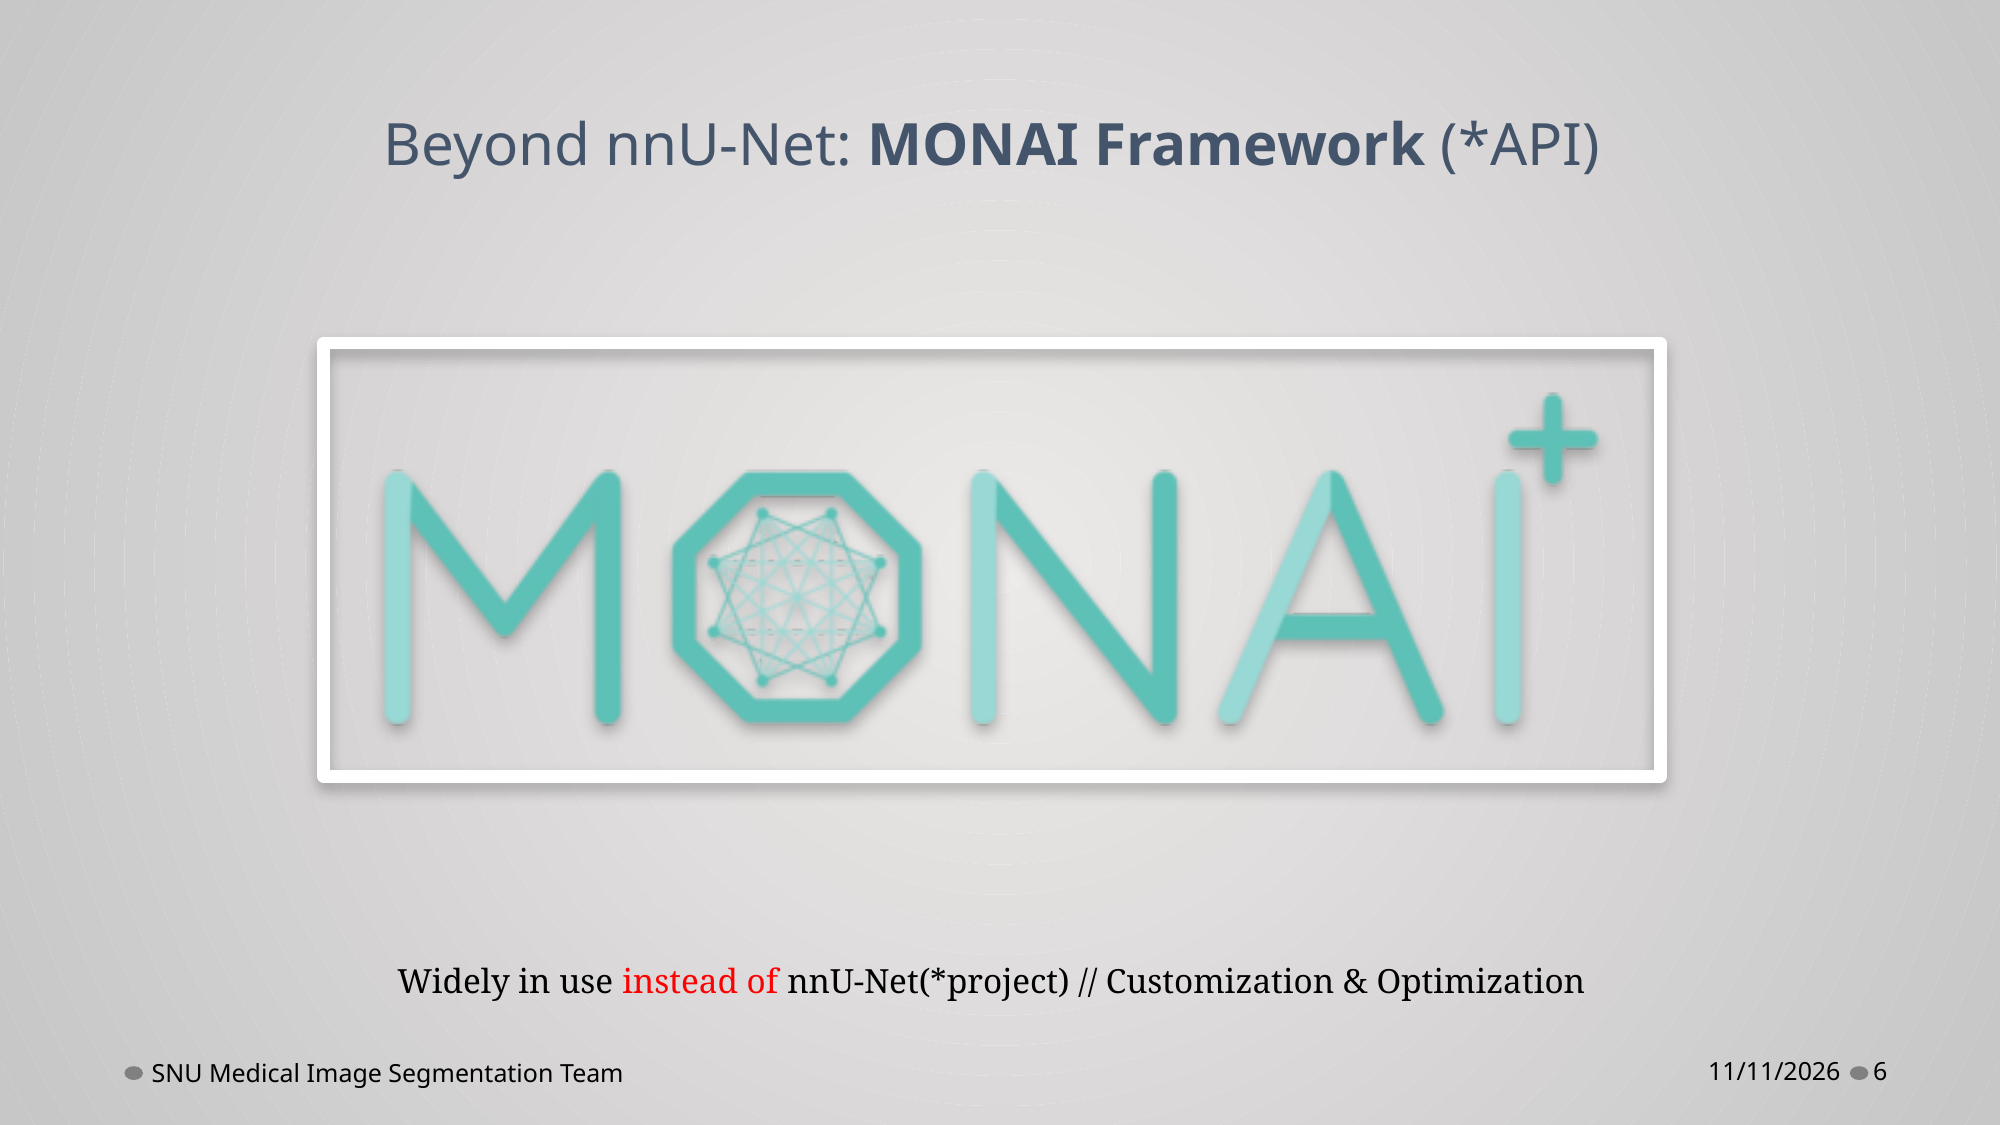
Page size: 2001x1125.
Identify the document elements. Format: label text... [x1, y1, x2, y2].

title Beyond nnU-Net: MONAI Framework (*API) [367, 37, 1617, 185]
footer SNU Medical Image Segmentation Team [144, 1042, 768, 1103]
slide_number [1391, 1042, 1849, 1103]
slide_number 6 [1868, 1042, 1992, 1103]
picture [329, 349, 1655, 771]
list Widely in use instead of nnU-Net(*project) // Customization & Optimization [367, 953, 1617, 1041]
